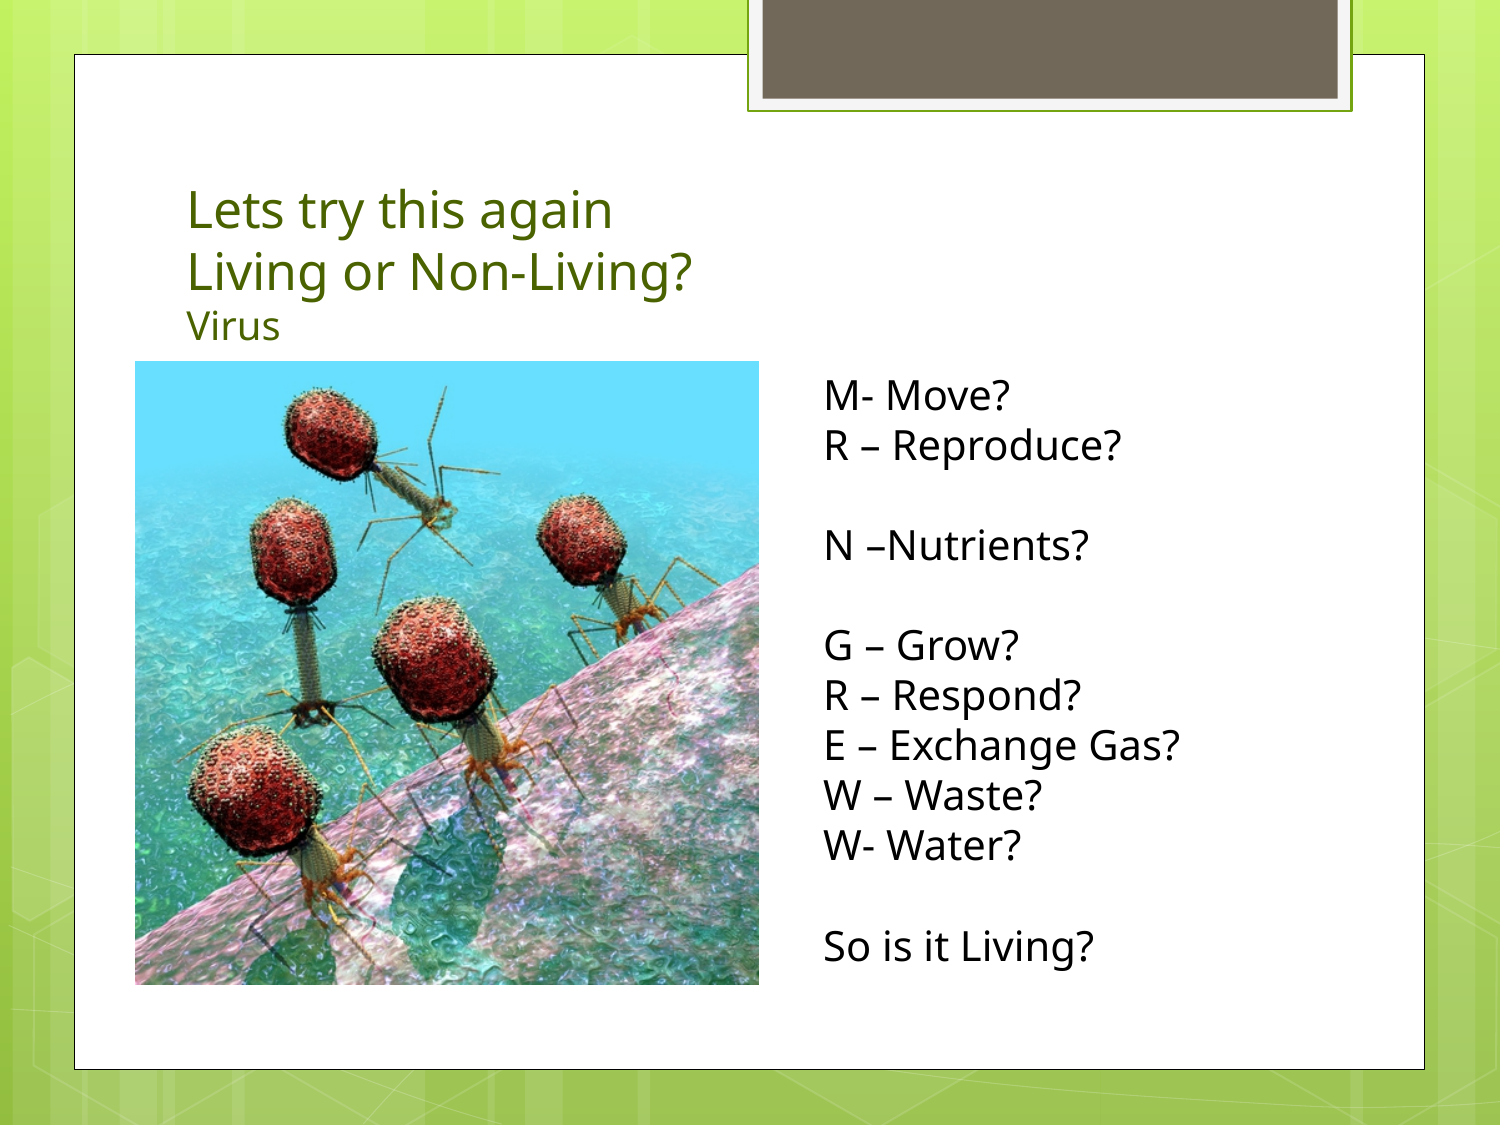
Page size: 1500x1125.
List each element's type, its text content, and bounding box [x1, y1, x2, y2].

title Lets try this again Living or Non-Living? Virus [171, 168, 1324, 357]
text_box M- Move? R – Reproduce? N –Nutrients? G – Grow? R – Respond? E – Exchange Gas? W – Waste? W- Water? So is it Living? [797, 361, 1500, 977]
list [135, 361, 759, 985]
